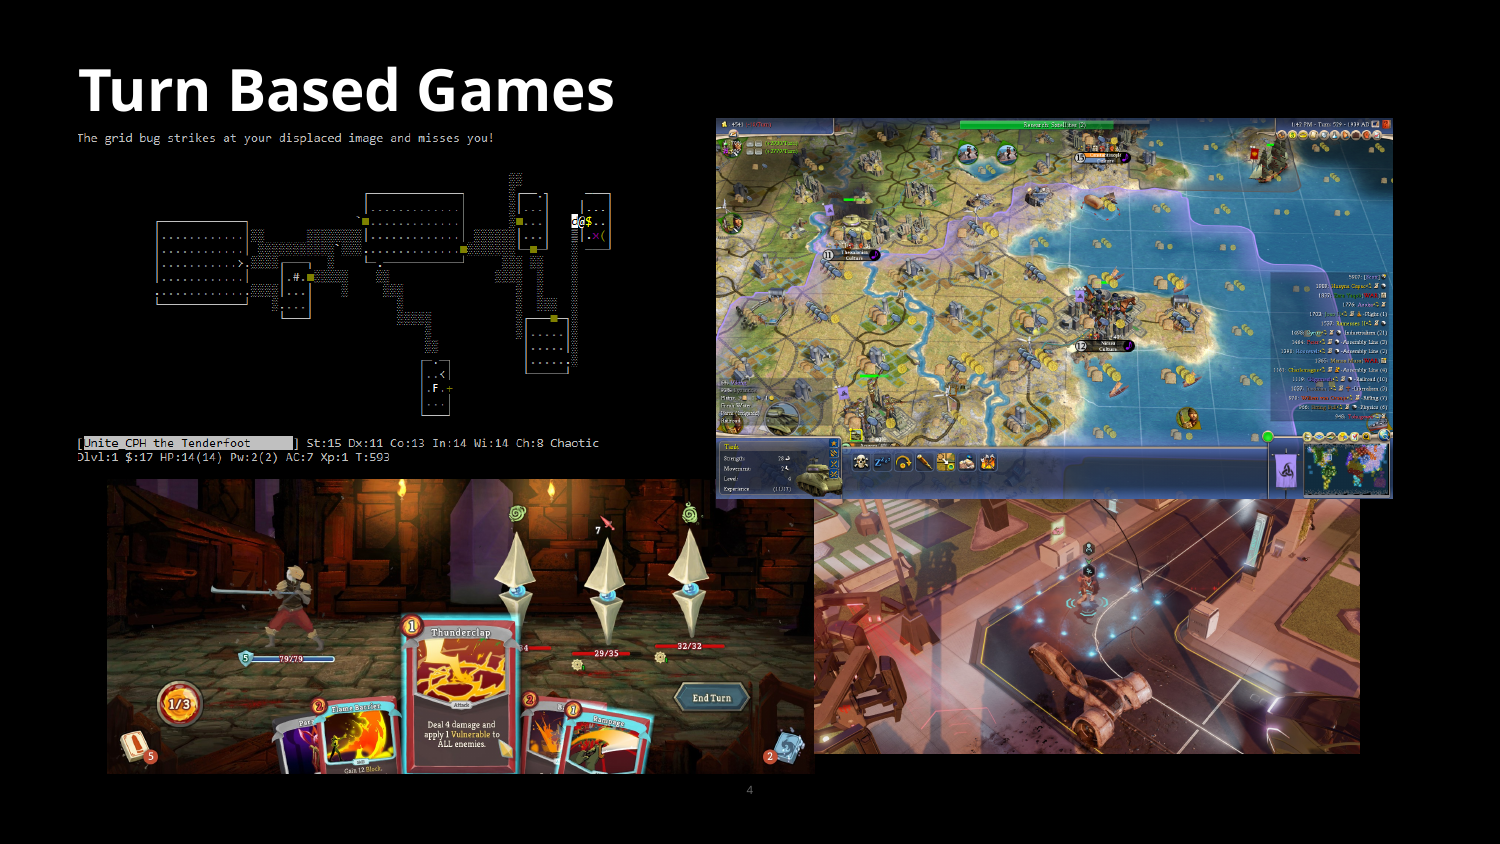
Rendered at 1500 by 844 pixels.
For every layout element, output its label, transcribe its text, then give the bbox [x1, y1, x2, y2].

title Turn Based Games [78, 52, 688, 131]
picture [77, 118, 1393, 775]
slide_number 4 [705, 783, 795, 809]
